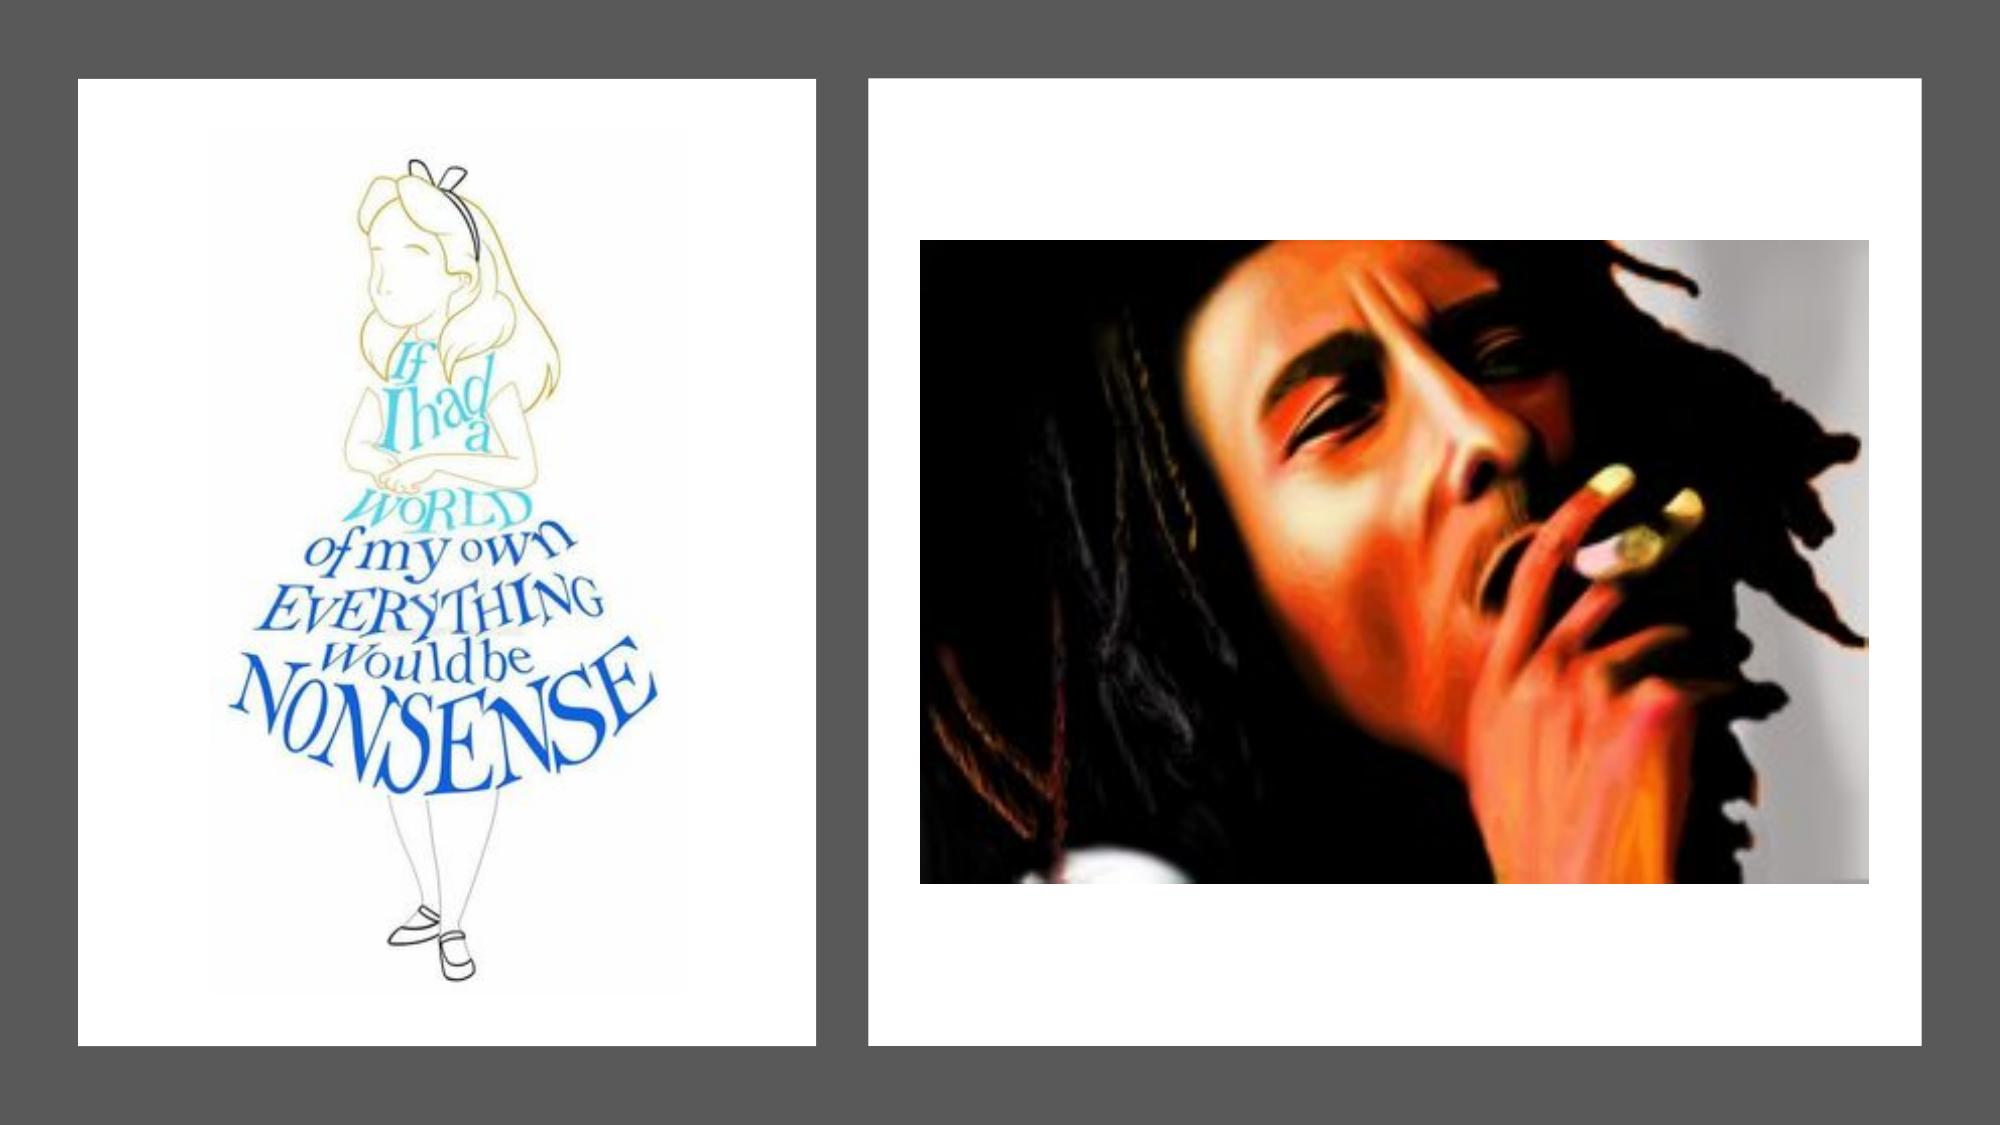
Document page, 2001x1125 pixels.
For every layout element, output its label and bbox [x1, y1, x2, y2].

text_box [867, 77, 1923, 1047]
picture [209, 130, 686, 995]
picture [920, 240, 1869, 884]
text_box [0, 0, 2000, 1125]
text_box [77, 78, 817, 1047]
